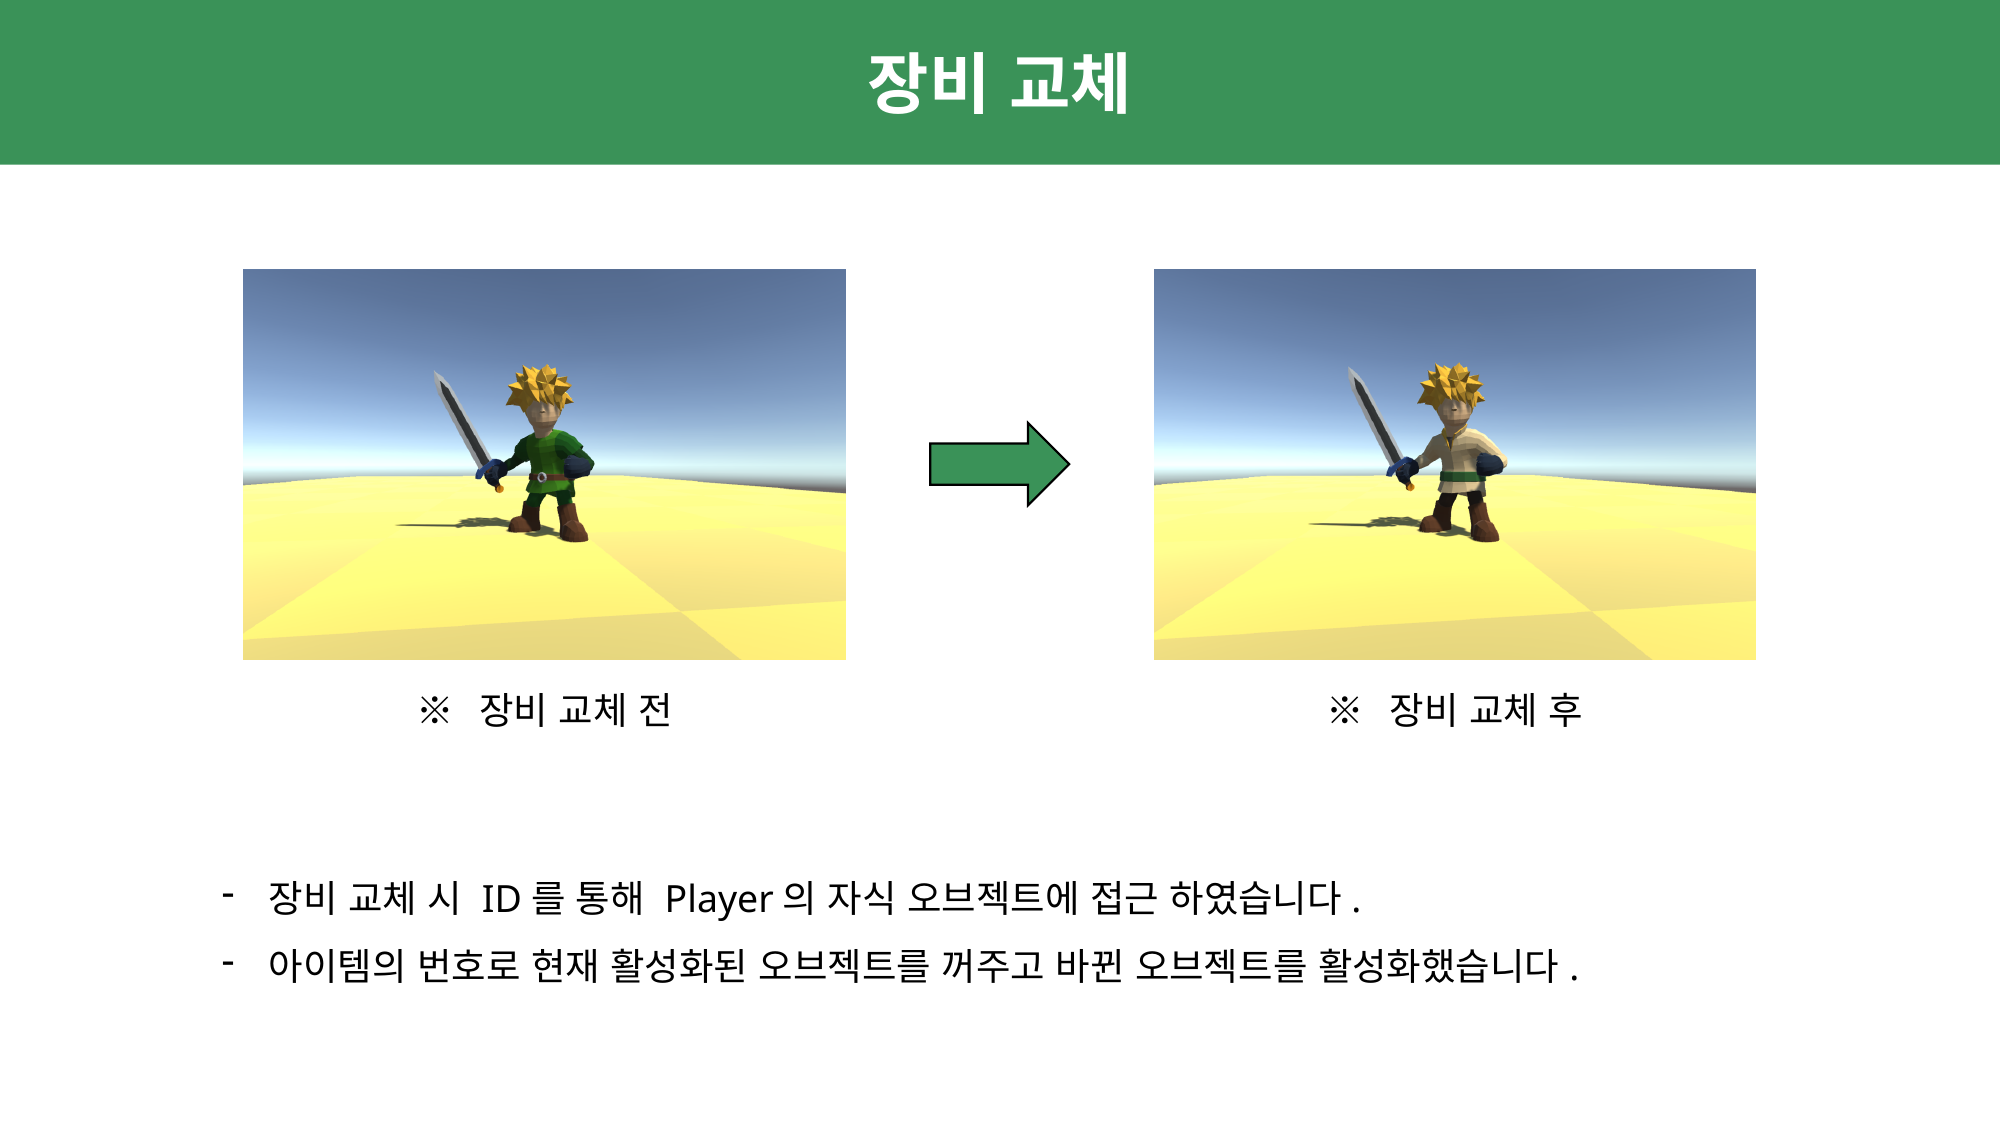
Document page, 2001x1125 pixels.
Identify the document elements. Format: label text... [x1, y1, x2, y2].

picture [1154, 269, 1756, 660]
picture [243, 269, 846, 660]
text_box [929, 420, 1071, 508]
text_box ※ 장비 교체 전 [401, 679, 688, 740]
text_box 장비 교체 [0, 0, 2000, 166]
text_box 장비 교체 시 ID를 통해 Player의 자식 오브젝트에 접근 하였습니다. 아이템의 번호로 현재 활성화된 오브젝트를 꺼주고 바뀐 오브젝트를 활성화했습니다. [207, 845, 1793, 996]
text_box ※ 장비 교체 후 [1311, 679, 1599, 740]
